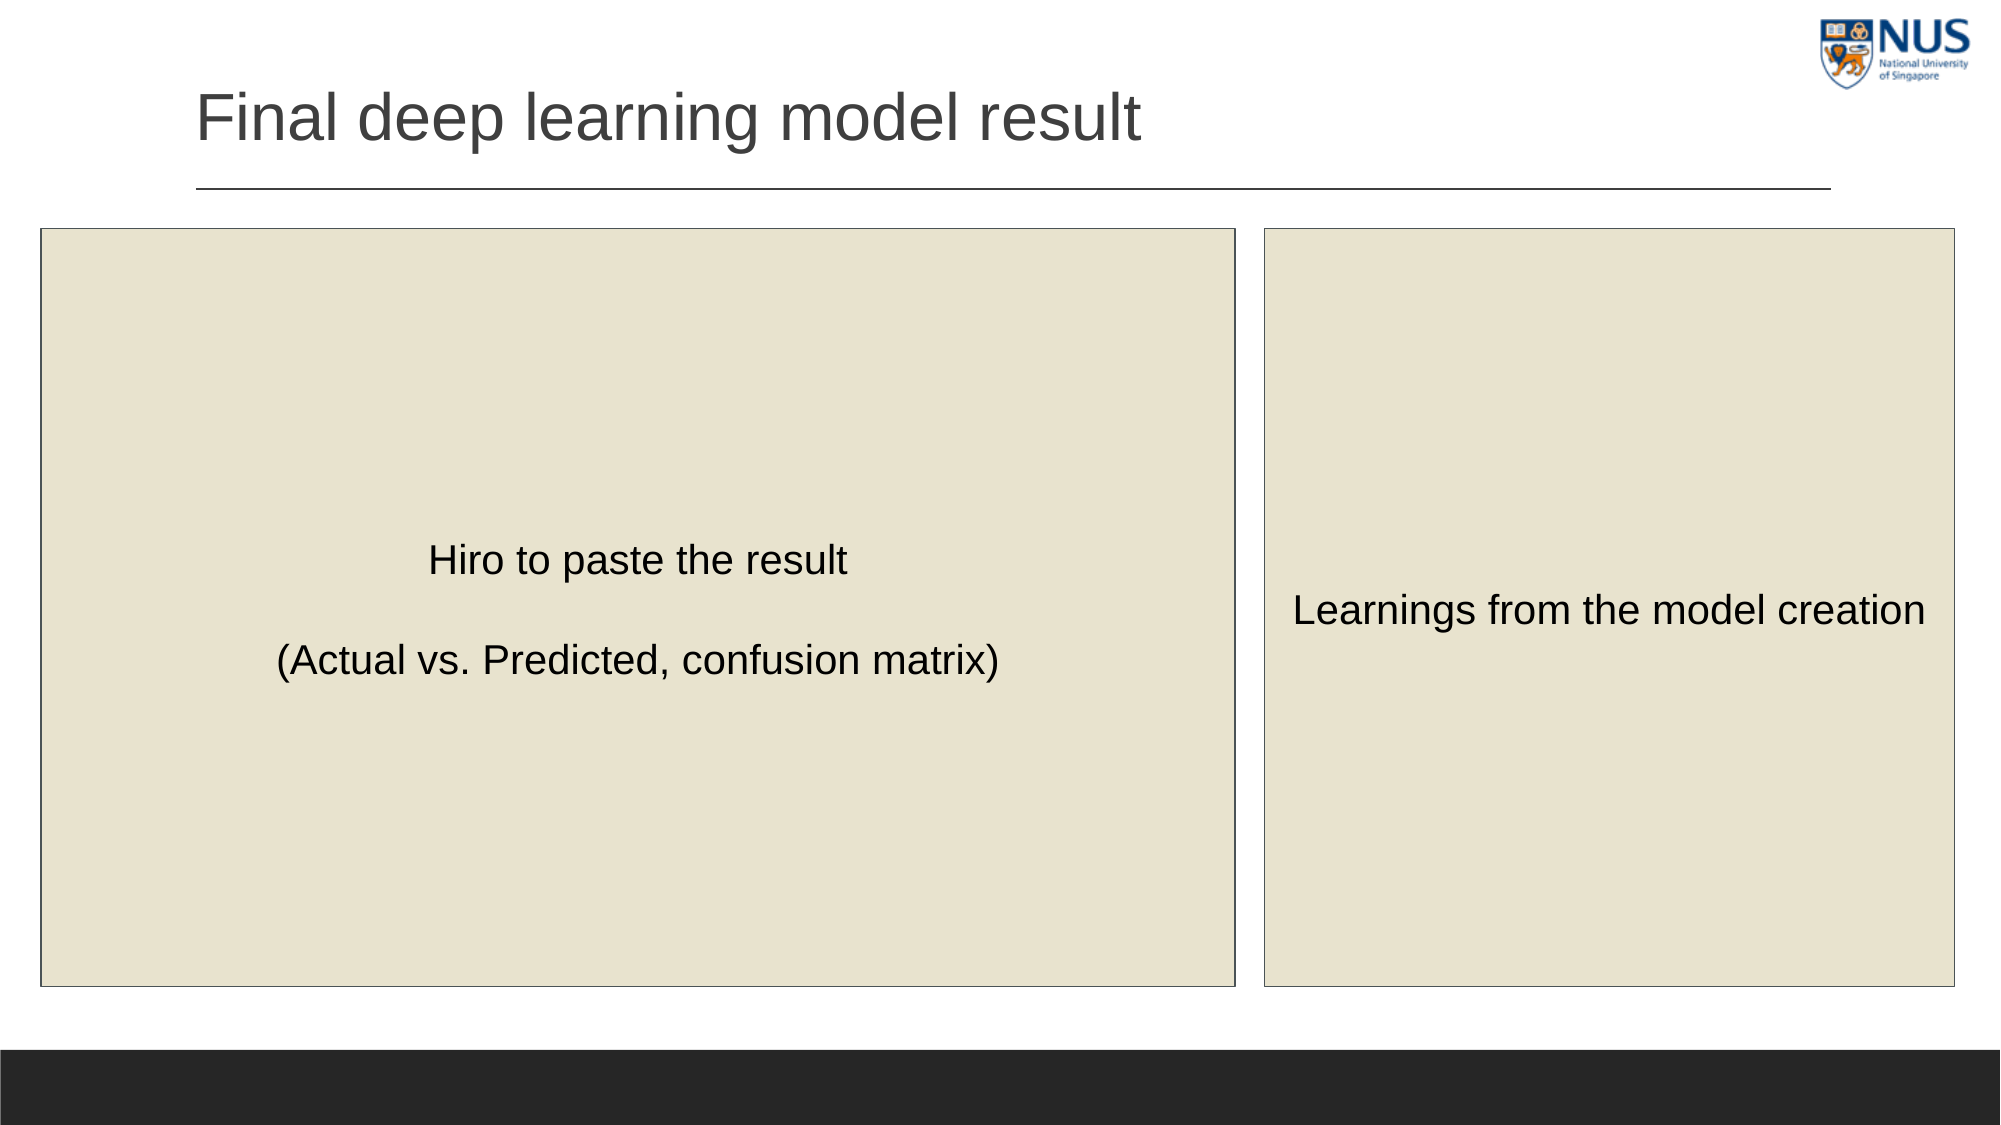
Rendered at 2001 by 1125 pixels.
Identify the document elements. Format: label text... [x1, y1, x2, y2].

picture [1820, 18, 1971, 90]
text_box Hiro to paste the result (Actual vs. Predicted, confusion matrix) [40, 228, 1236, 987]
text_box Learnings from the model creation [1264, 228, 1955, 987]
title Final deep learning model result [179, 47, 1830, 163]
